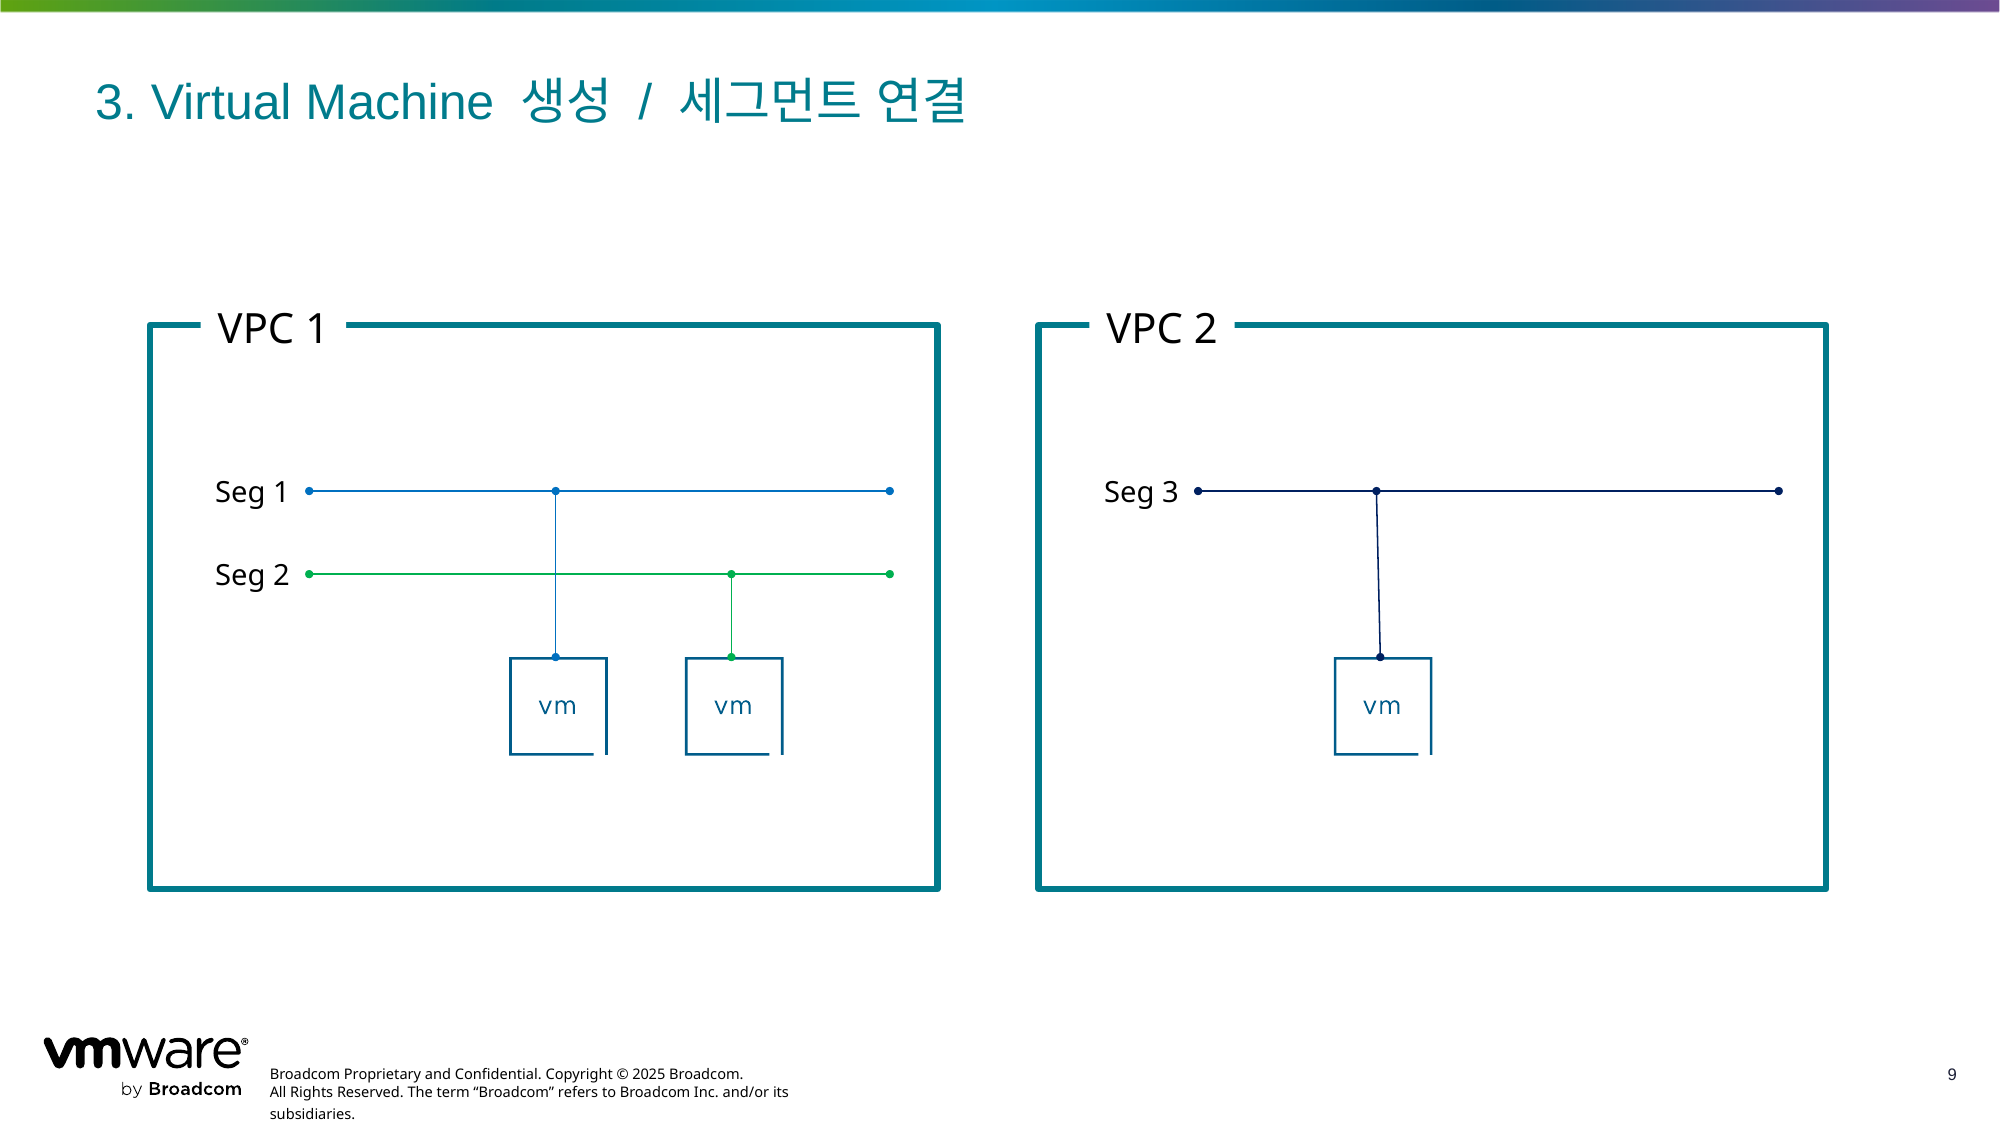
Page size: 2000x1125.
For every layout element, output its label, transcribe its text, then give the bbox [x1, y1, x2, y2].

text_box VPC 2 [1089, 294, 1235, 360]
title 3. Virtual Machine 생성 / 세그먼트 연결 [95, 67, 1900, 131]
text_box [1038, 324, 1827, 890]
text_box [684, 656, 784, 756]
text_box Seg 2 [200, 548, 307, 599]
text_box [1333, 656, 1433, 756]
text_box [1376, 490, 1381, 658]
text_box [508, 656, 609, 756]
text_box VPC 1 [200, 294, 347, 360]
text_box Seg 1 [200, 465, 307, 516]
text_box Seg 3 [1089, 465, 1196, 516]
text_box [150, 324, 938, 890]
picture [0, 0, 2000, 30]
